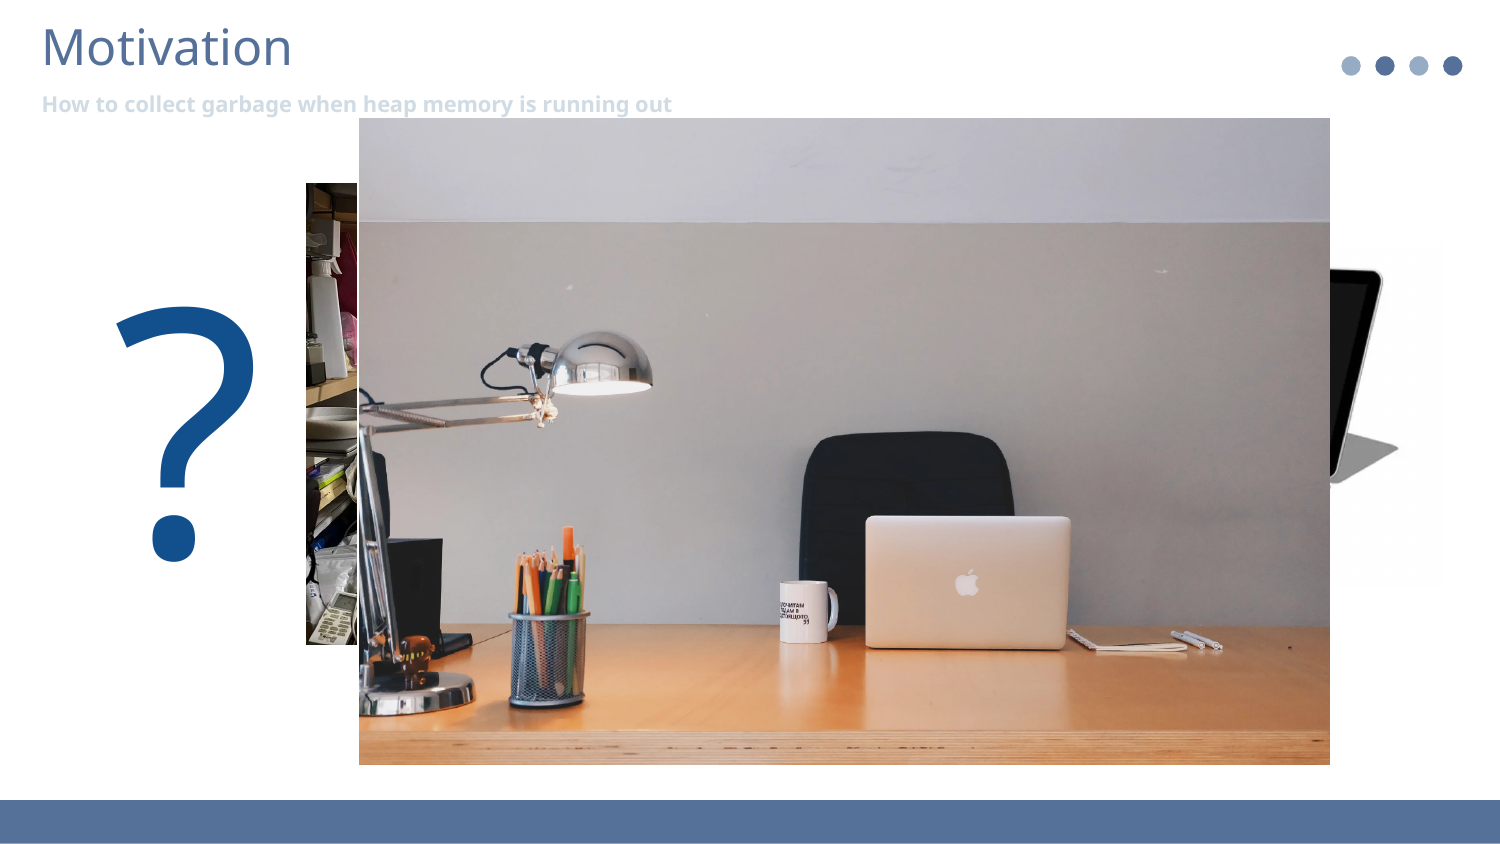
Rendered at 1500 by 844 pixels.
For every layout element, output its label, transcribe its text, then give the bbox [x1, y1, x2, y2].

text_box [0, 799, 1500, 844]
text_box How to collect garbage when heap memory is running out [26, 83, 1092, 125]
text_box ? [98, 204, 306, 635]
text_box [1408, 55, 1430, 77]
text_box Motivation [26, 7, 686, 83]
picture [306, 118, 1444, 765]
text_box [1374, 55, 1396, 77]
text_box [1340, 55, 1362, 77]
text_box [1442, 55, 1464, 77]
